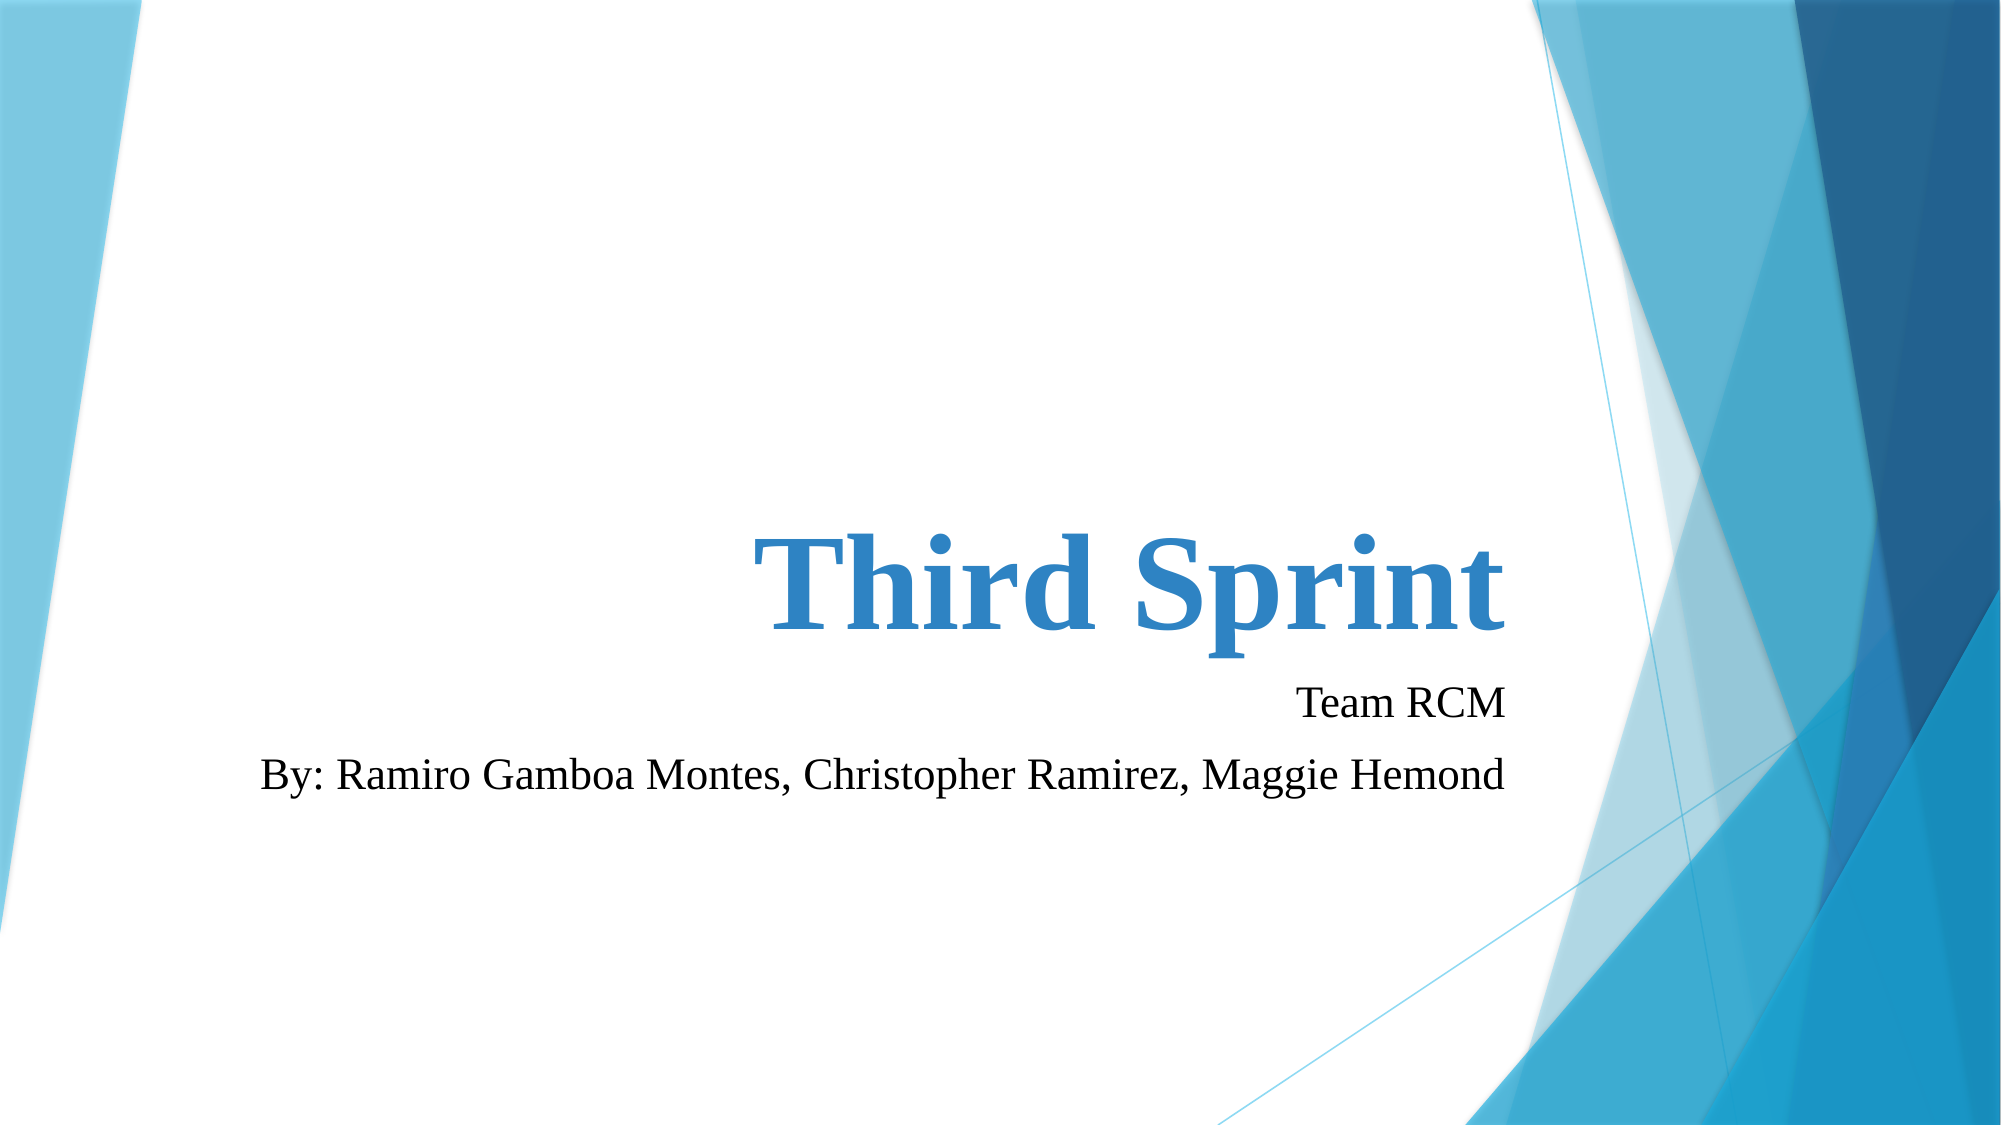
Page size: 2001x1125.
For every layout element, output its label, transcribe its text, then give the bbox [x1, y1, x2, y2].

title Third Sprint [247, 394, 1522, 664]
subtitle Team RCM By: Ramiro Gamboa Montes, Christopher Ramirez, Maggie Hemond [123, 664, 1522, 845]
